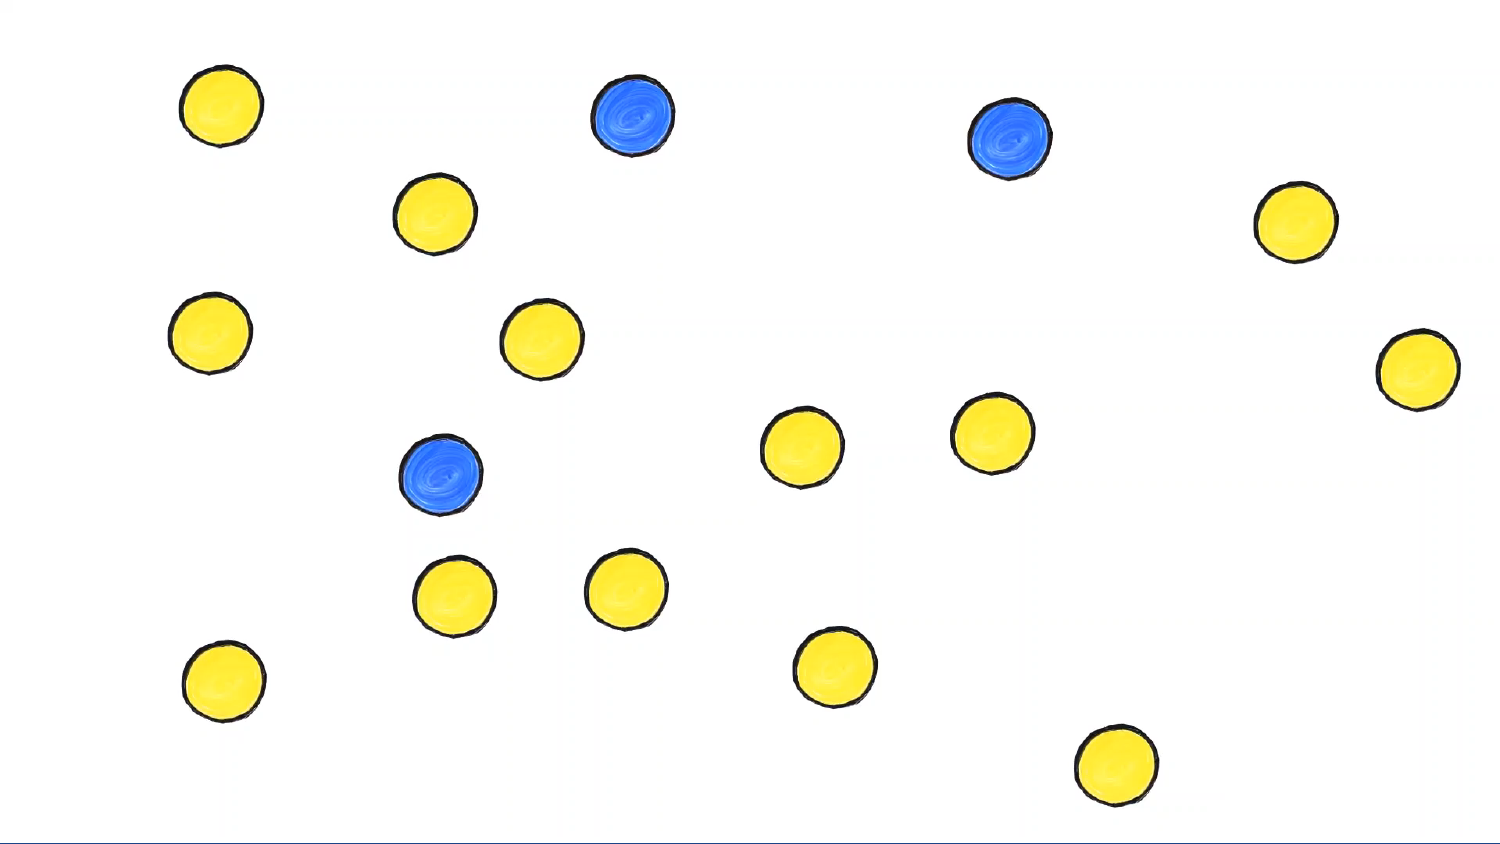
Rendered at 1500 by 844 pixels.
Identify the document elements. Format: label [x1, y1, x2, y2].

text_box [0, 0, 1500, 844]
